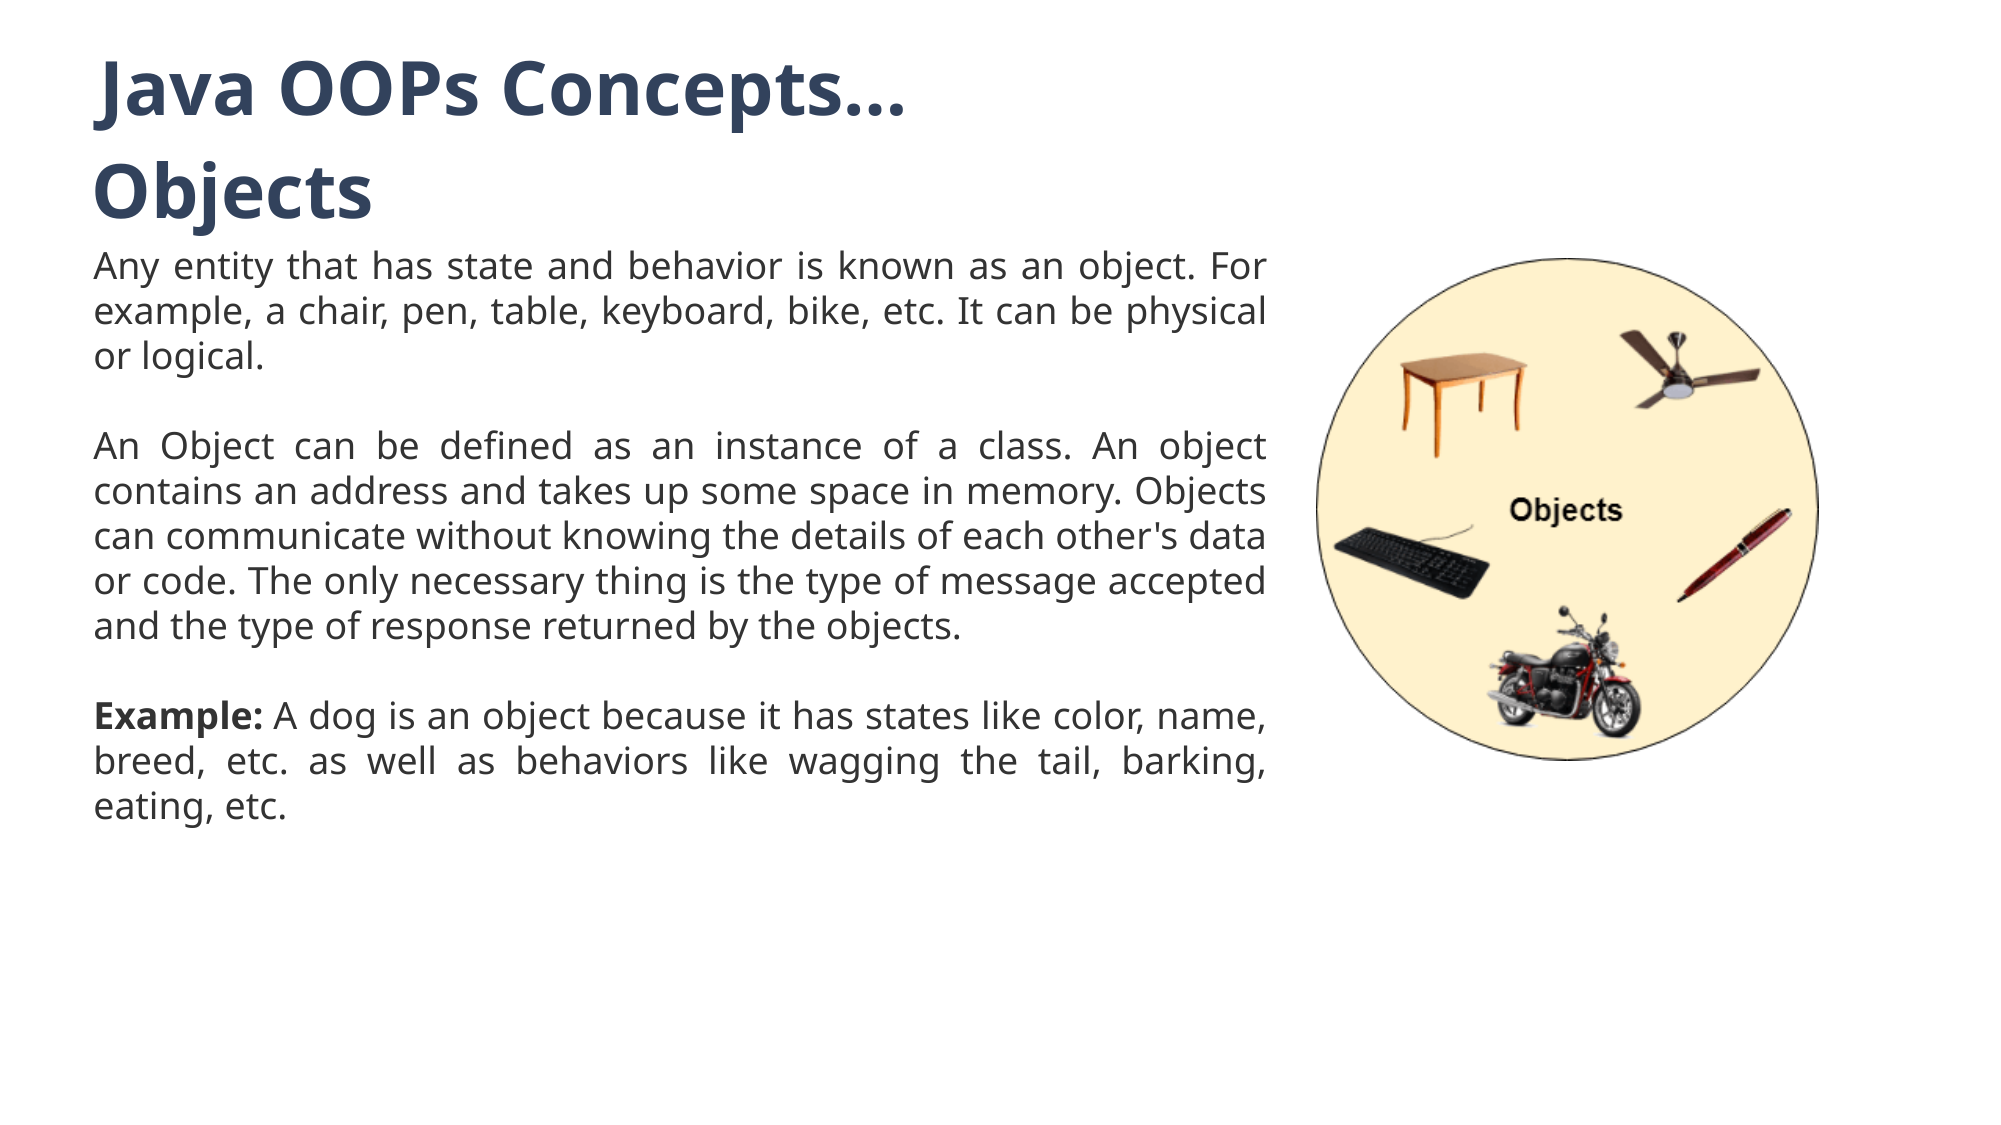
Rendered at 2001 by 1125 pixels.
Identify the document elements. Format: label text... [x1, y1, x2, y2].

text_box Any entity that has state and behavior is known as an object. For example, a chair, pen, table, keyboard, bike, etc. It can be physical or logical. An Object can be defined as an instance of a class. An object contains an address and takes up some space in memory. Objects can communicate without knowing the details of each other's data or code. The only necessary thing is the type of message accepted and the type of response returned by the objects. Example: A dog is an object because it has states like color, name, breed, etc. as well as behaviors like wagging the tail, barking, eating, etc. [78, 234, 1283, 835]
picture [1316, 258, 1819, 761]
text_box Objects [91, 143, 1112, 234]
text_box Java OOPs Concepts… [99, 40, 1120, 131]
